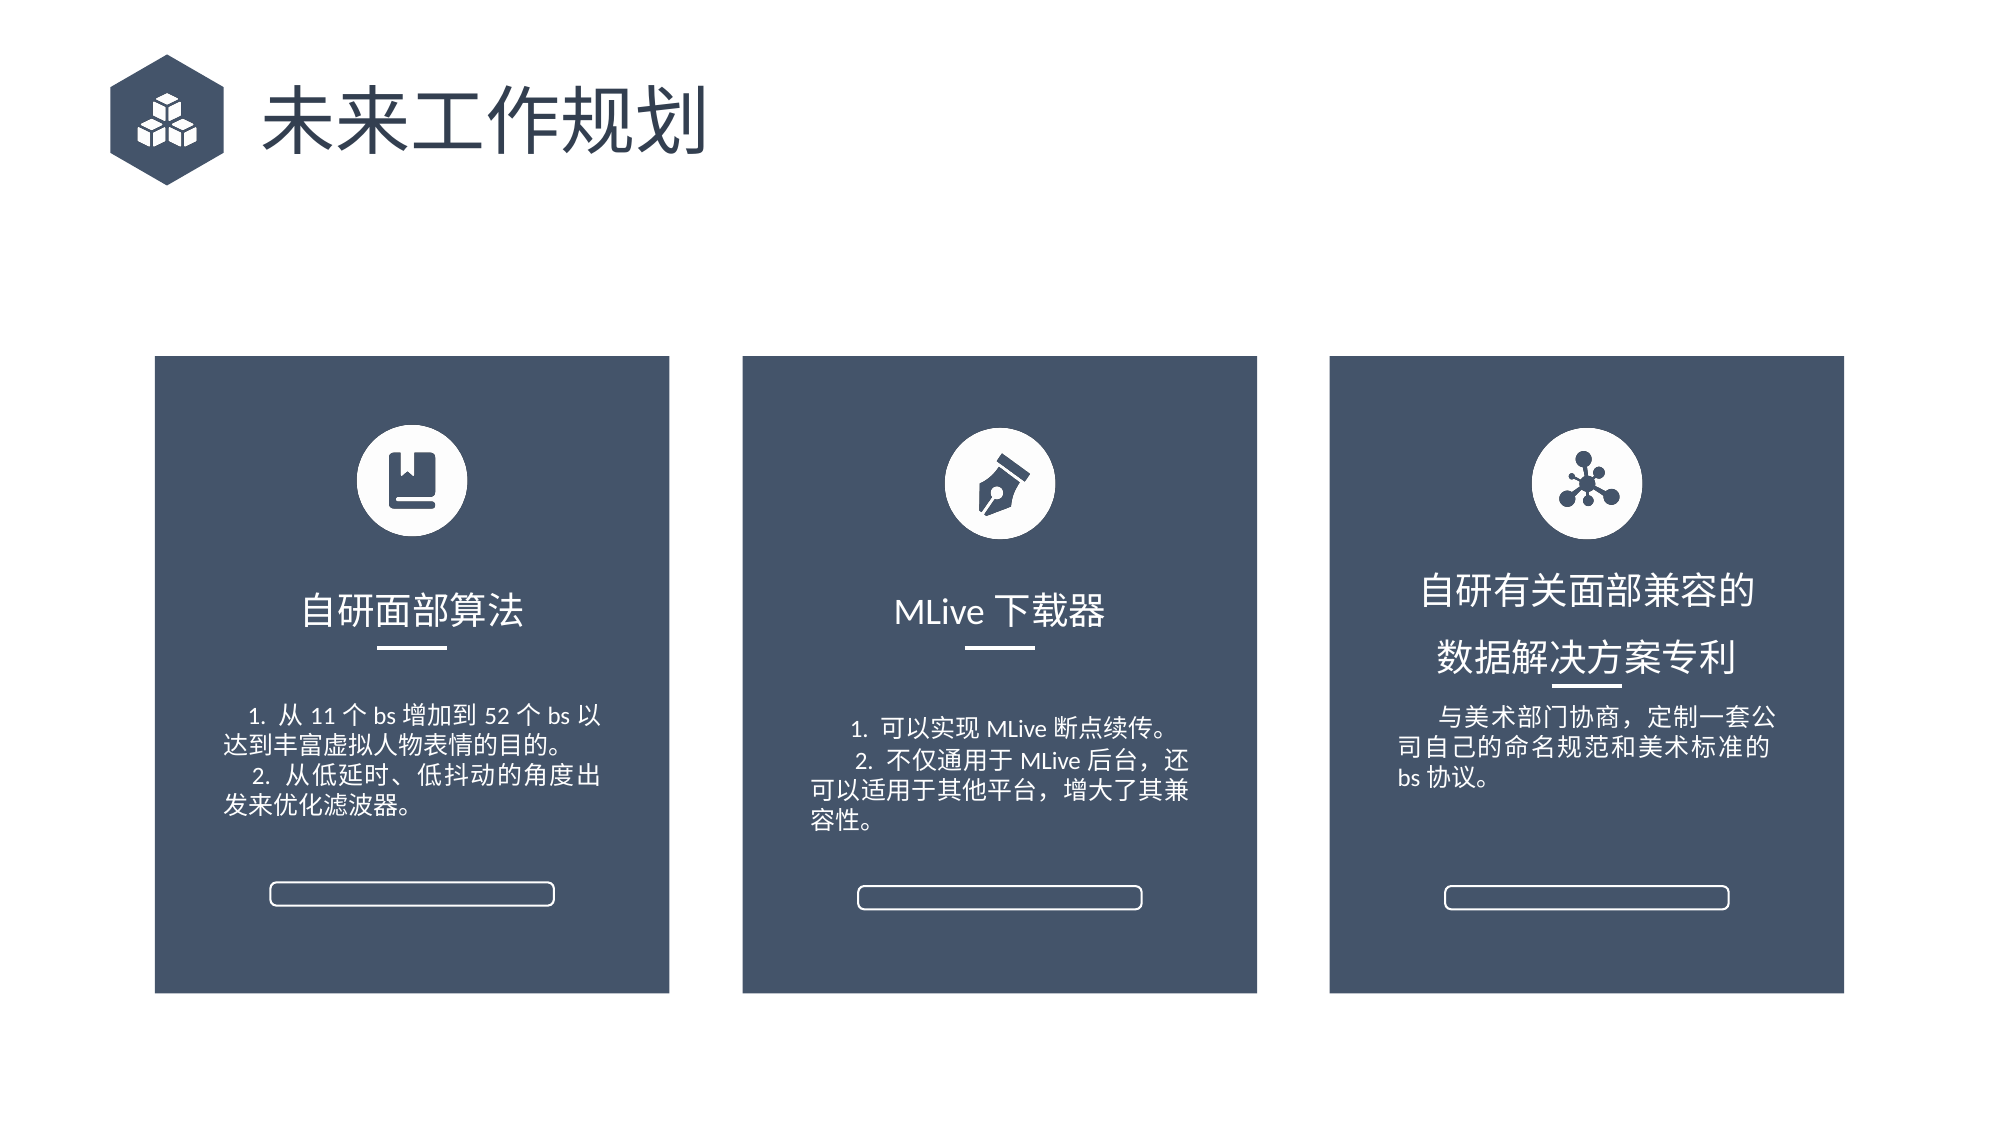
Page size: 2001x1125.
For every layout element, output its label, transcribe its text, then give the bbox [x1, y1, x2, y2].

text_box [81, 37, 253, 203]
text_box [742, 355, 1258, 994]
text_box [154, 355, 670, 994]
text_box 未来工作规划 [235, 66, 736, 261]
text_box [1329, 355, 1845, 994]
